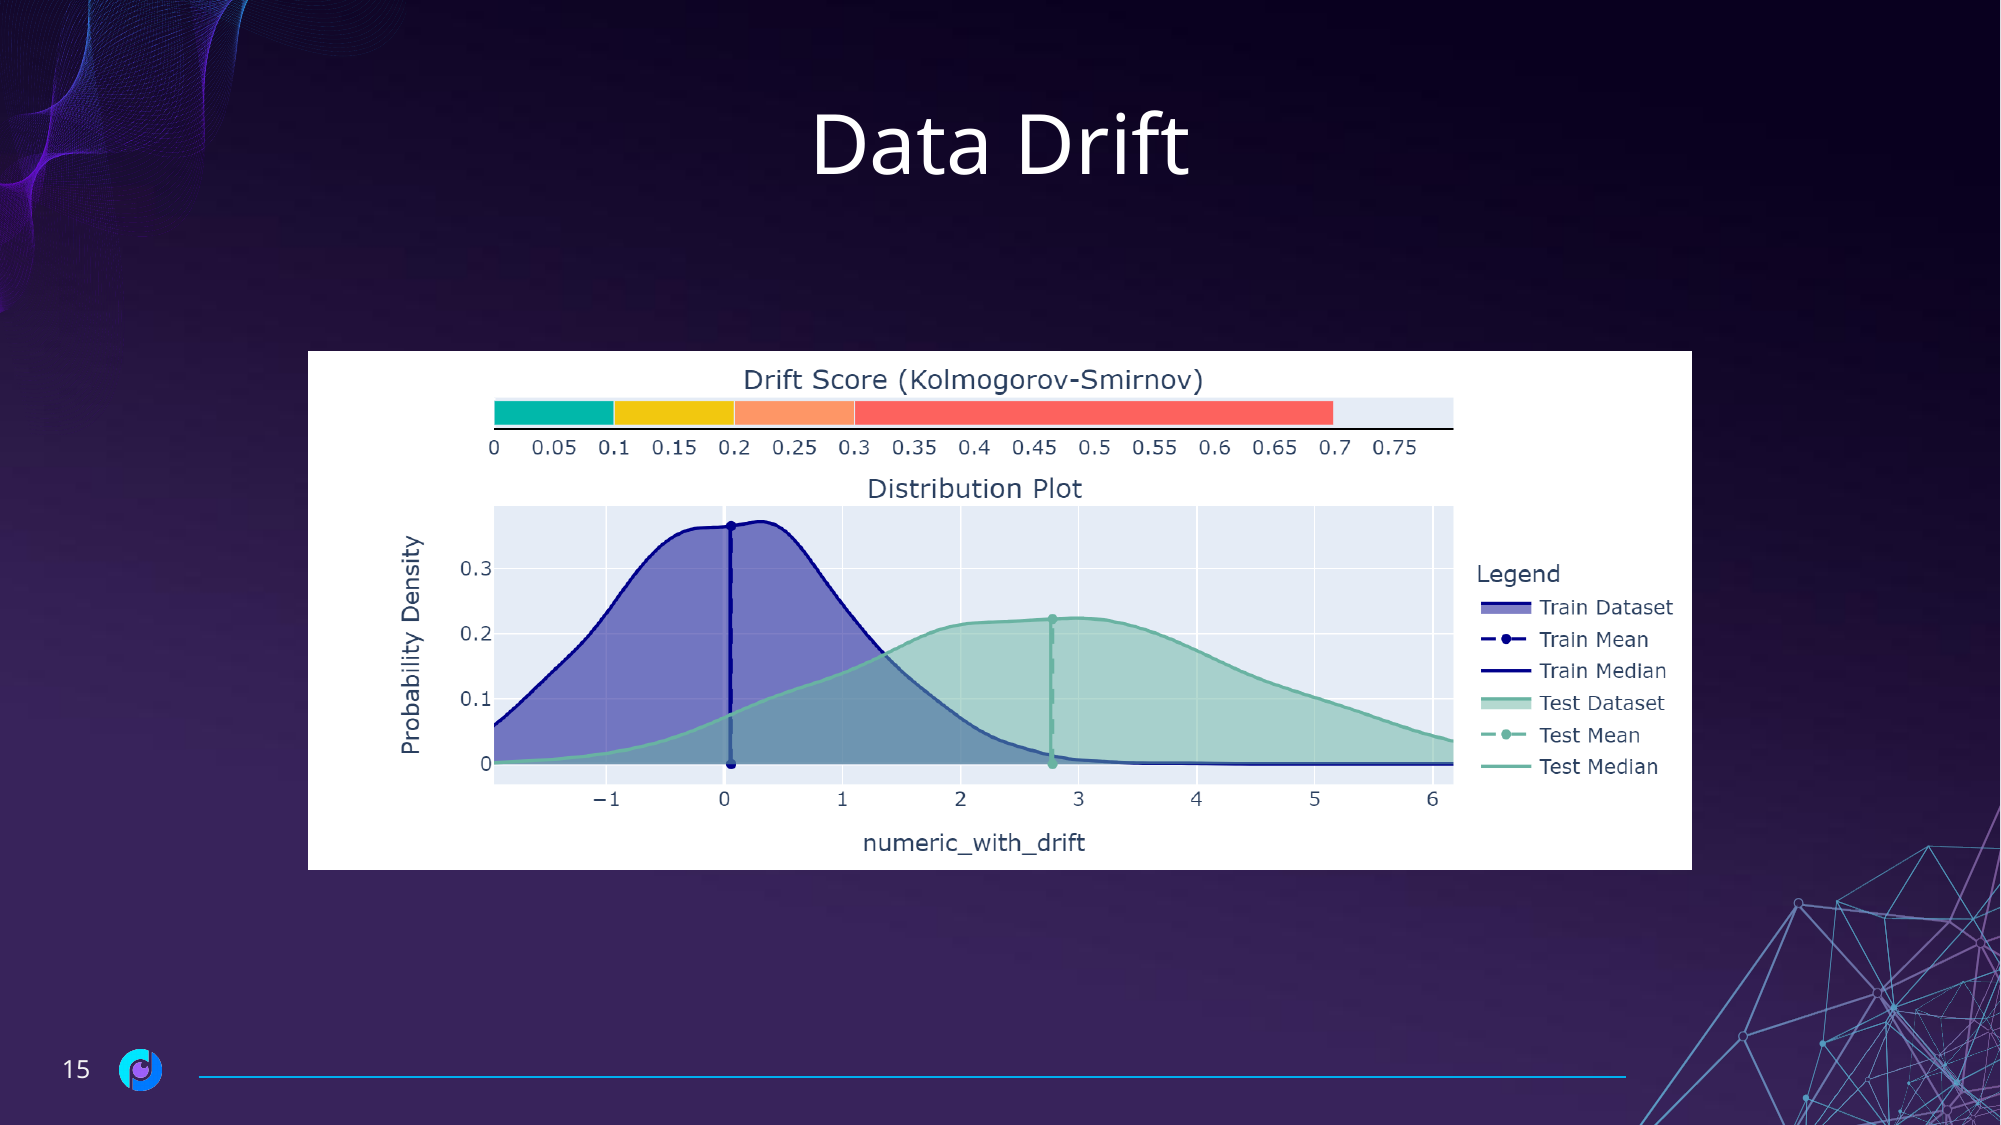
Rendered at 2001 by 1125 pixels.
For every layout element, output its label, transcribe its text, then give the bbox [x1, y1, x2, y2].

title Data Drift [312, 47, 1688, 201]
picture [0, 0, 2001, 1125]
